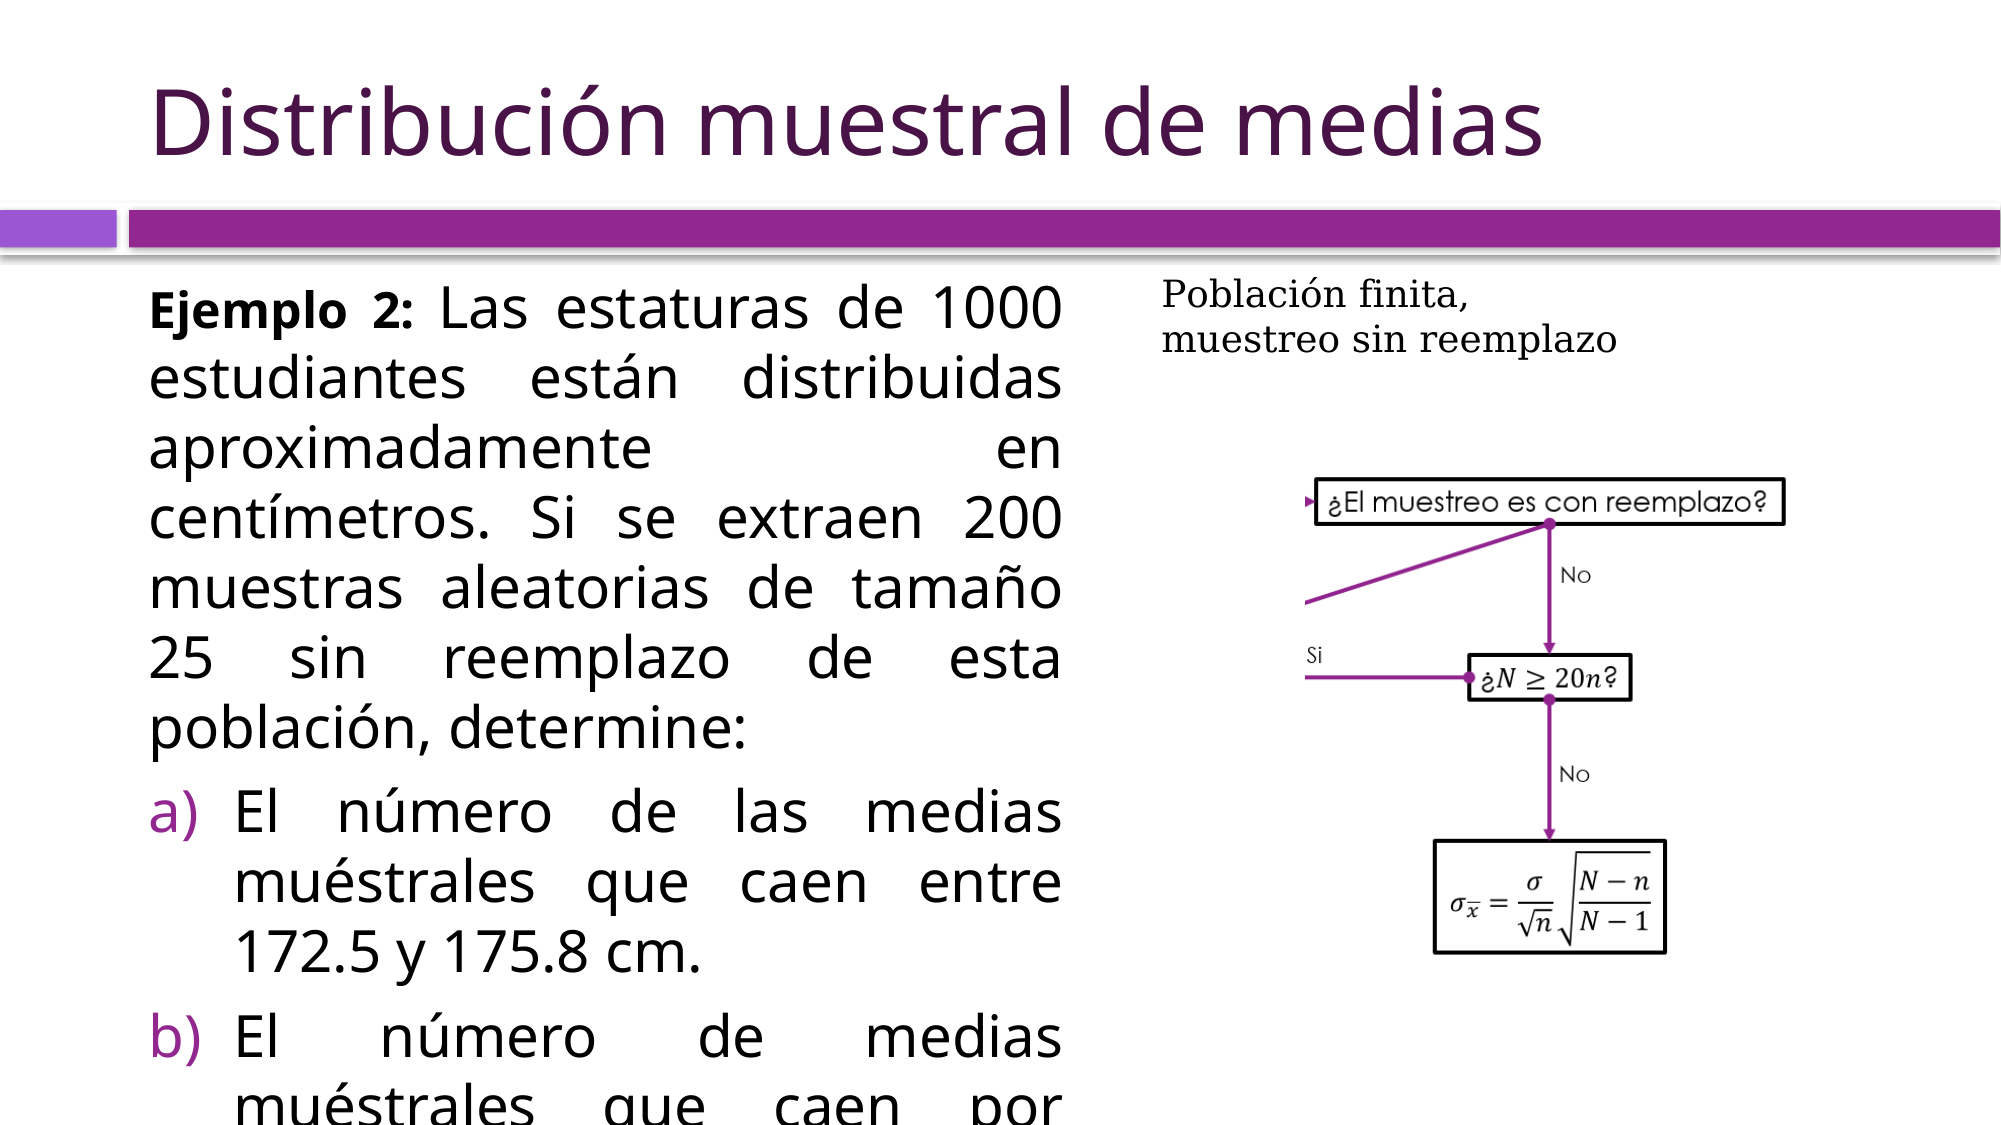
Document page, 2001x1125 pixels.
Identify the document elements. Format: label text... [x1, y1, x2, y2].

text_box Población finita, muestreo sin reemplazo [1146, 262, 1719, 368]
picture [1305, 464, 1806, 980]
title Distribución muestral de medias [133, 37, 1918, 200]
